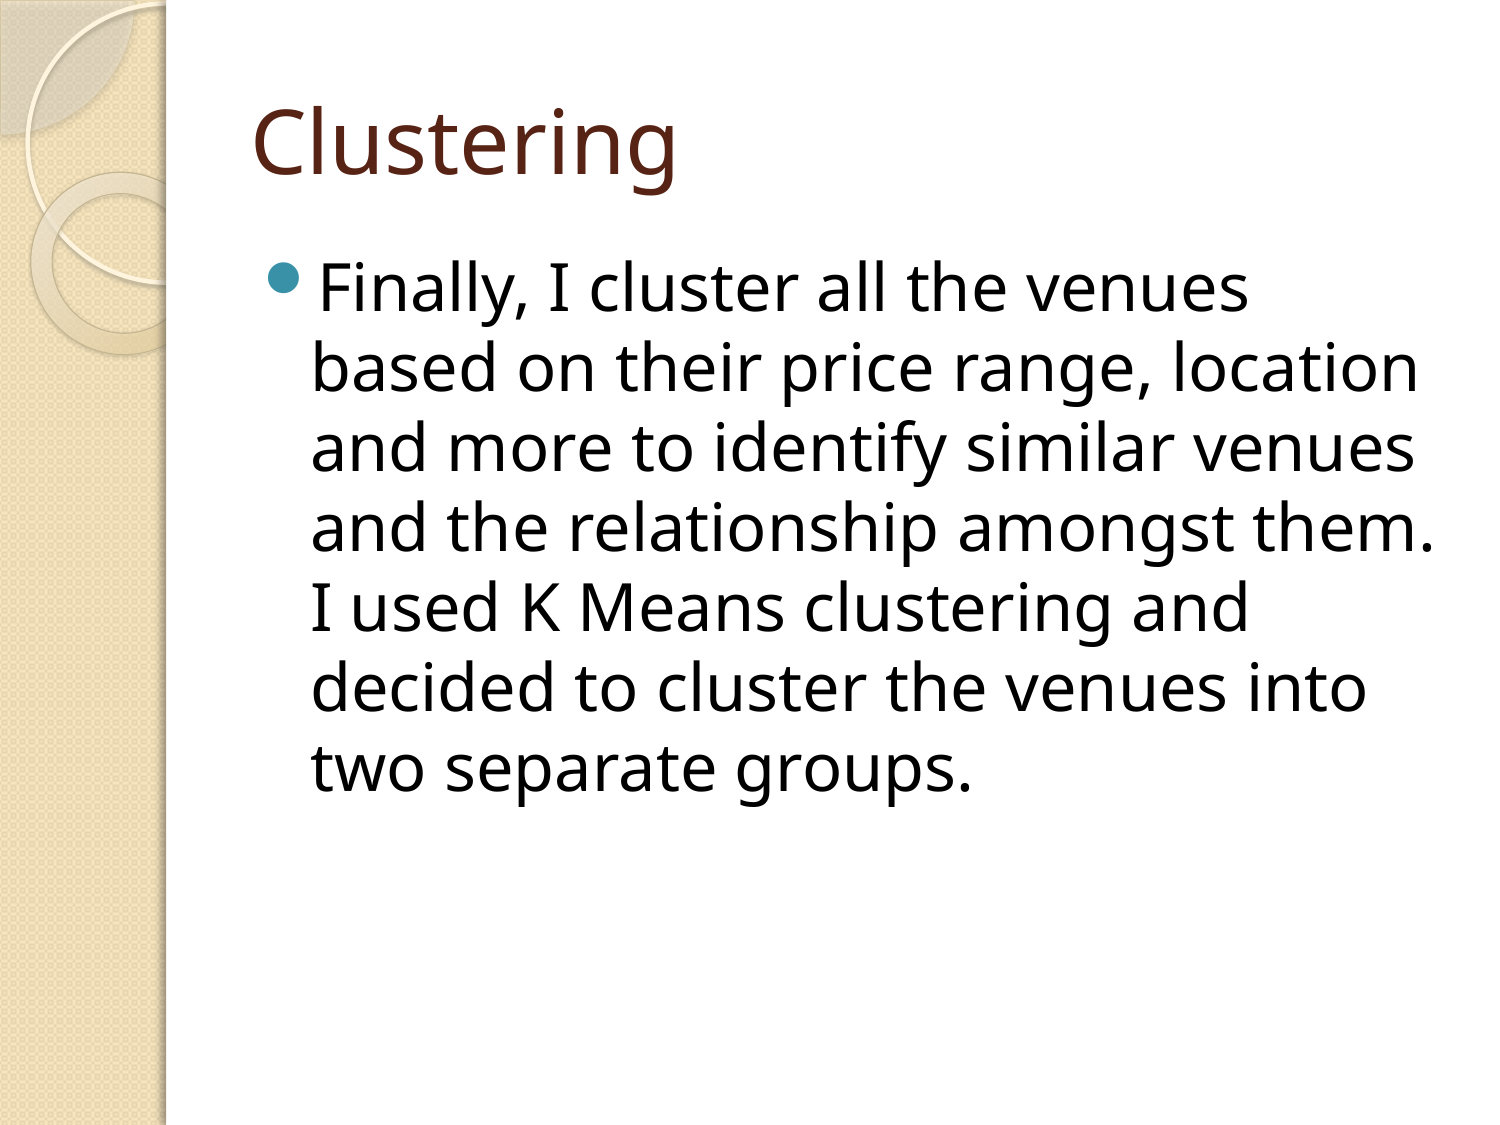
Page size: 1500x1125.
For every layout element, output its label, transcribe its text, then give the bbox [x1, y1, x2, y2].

list Finally, I cluster all the venues based on their price range, location and more to identify similar venues and the relationship amongst them. I used K Means clustering and decided to cluster the venues into two separate groups. [235, 237, 1466, 1025]
title Clustering [235, 45, 1466, 233]
